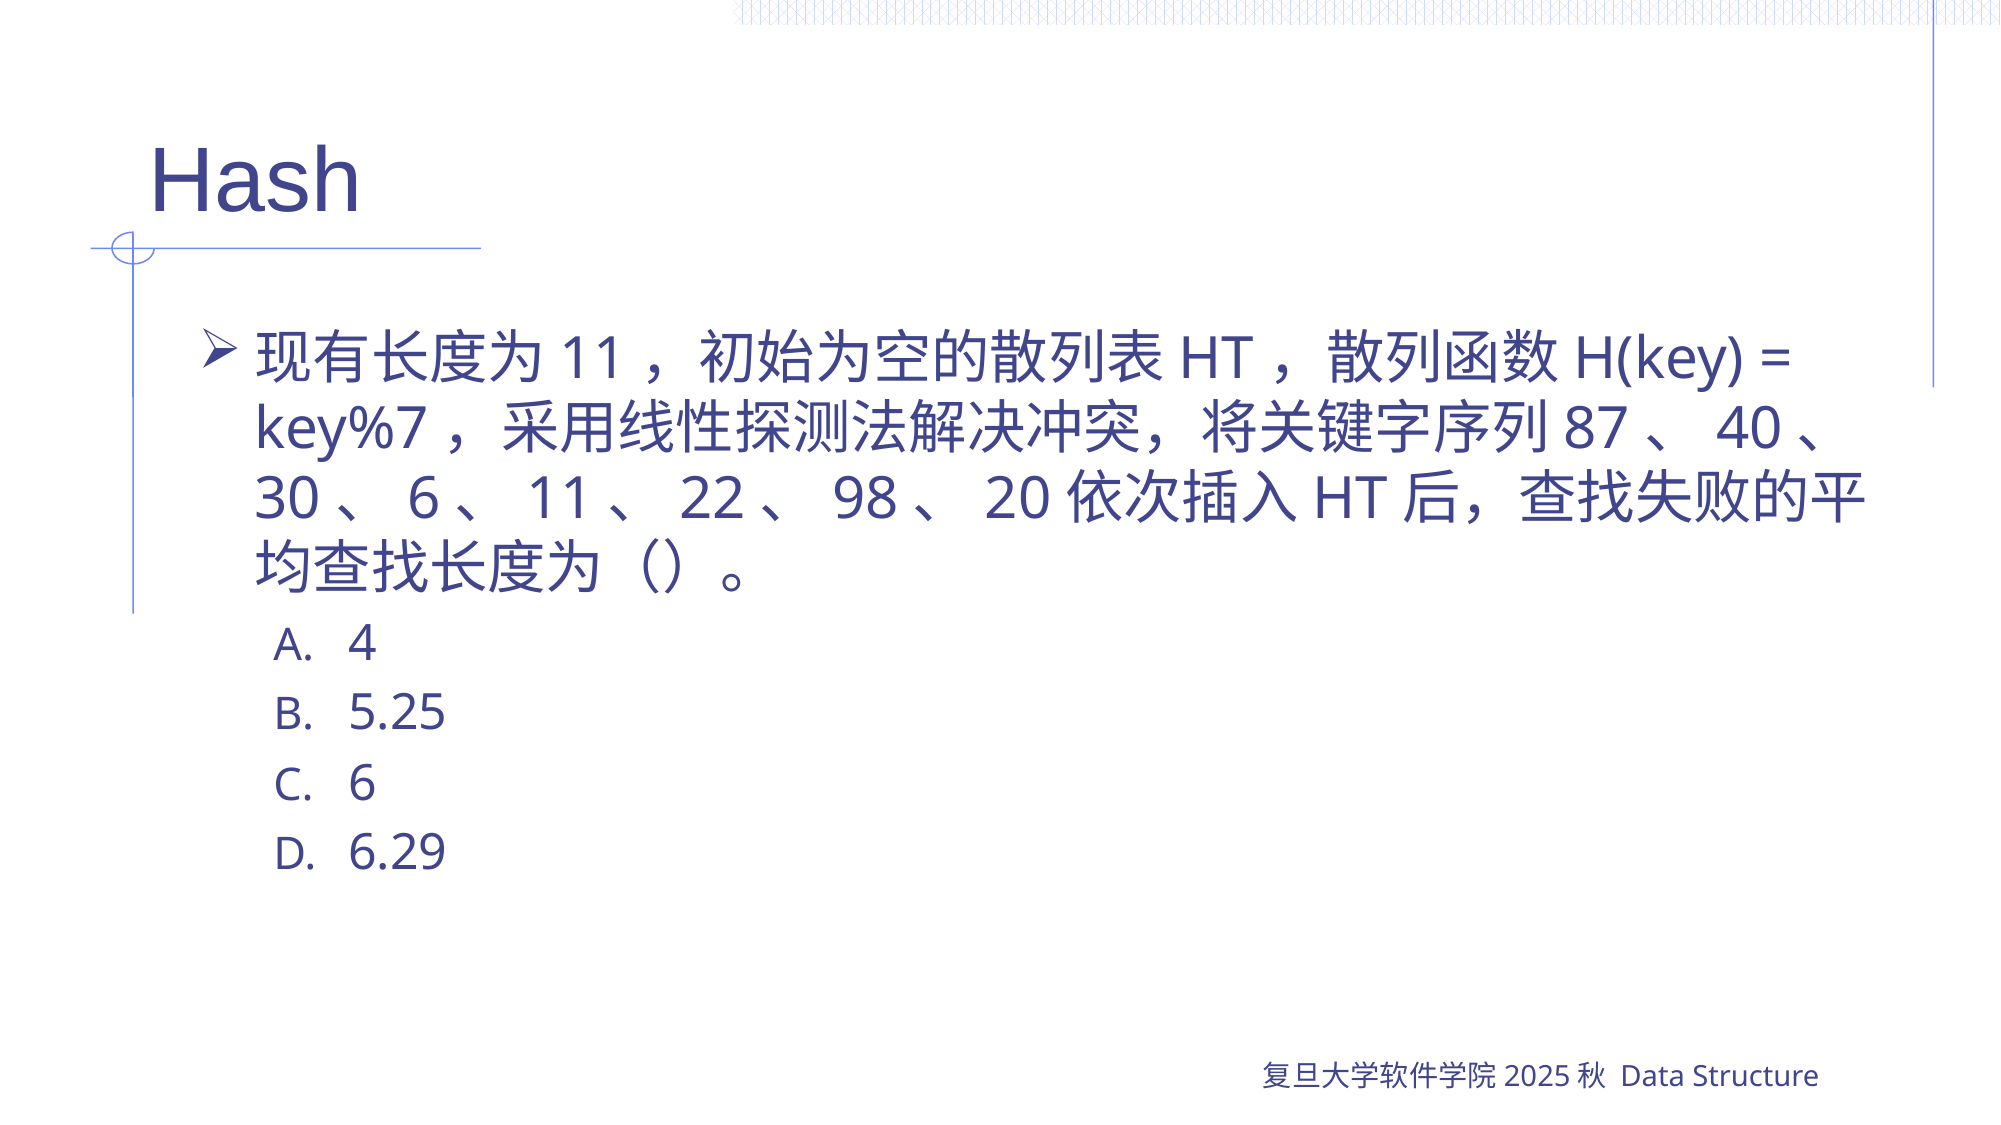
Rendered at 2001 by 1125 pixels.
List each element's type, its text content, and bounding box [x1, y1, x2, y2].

title Hash [133, 50, 1834, 238]
list 现有长度为11，初始为空的散列表HT，散列函数H(key) = key%7，采用线性探测法解决冲突，将关键字序列87、40、30、6、11、22、98、20依次插入HT后，查找失败的平均查找长度为（）。 4 5.25 6 6.29 [183, 312, 1884, 988]
